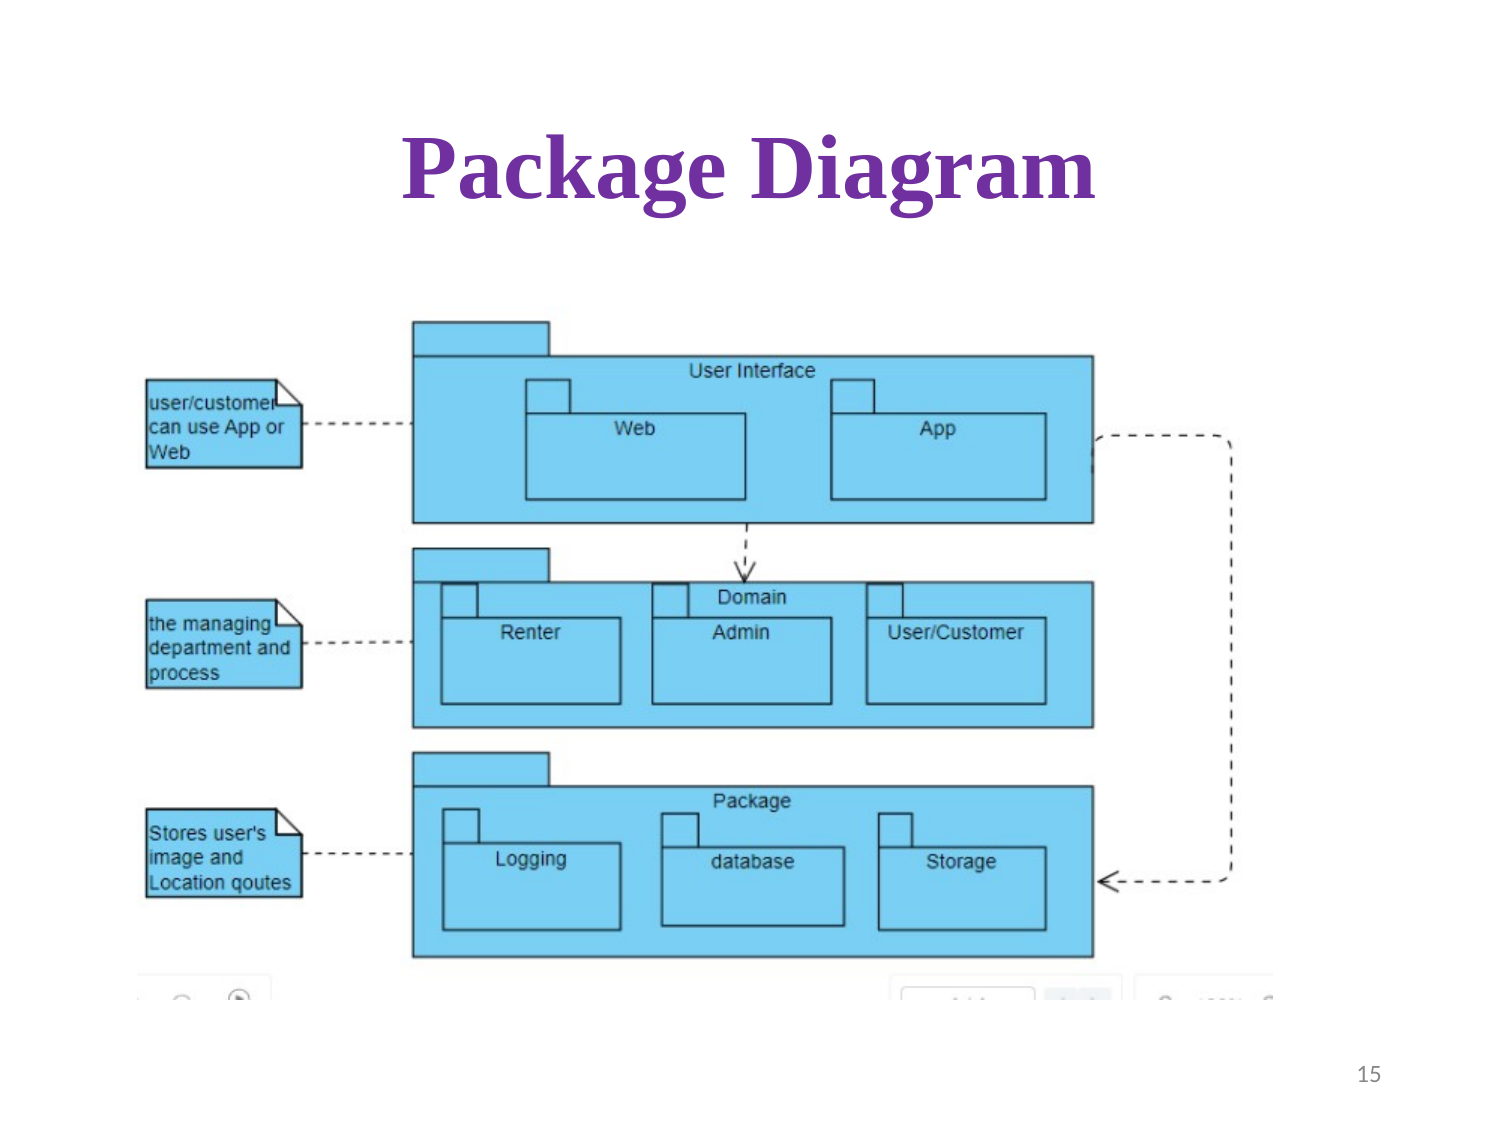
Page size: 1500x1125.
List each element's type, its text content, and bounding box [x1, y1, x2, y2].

picture [137, 306, 1273, 1000]
title Package Diagram [103, 59, 1397, 278]
slide_number 15 [1059, 1042, 1397, 1103]
